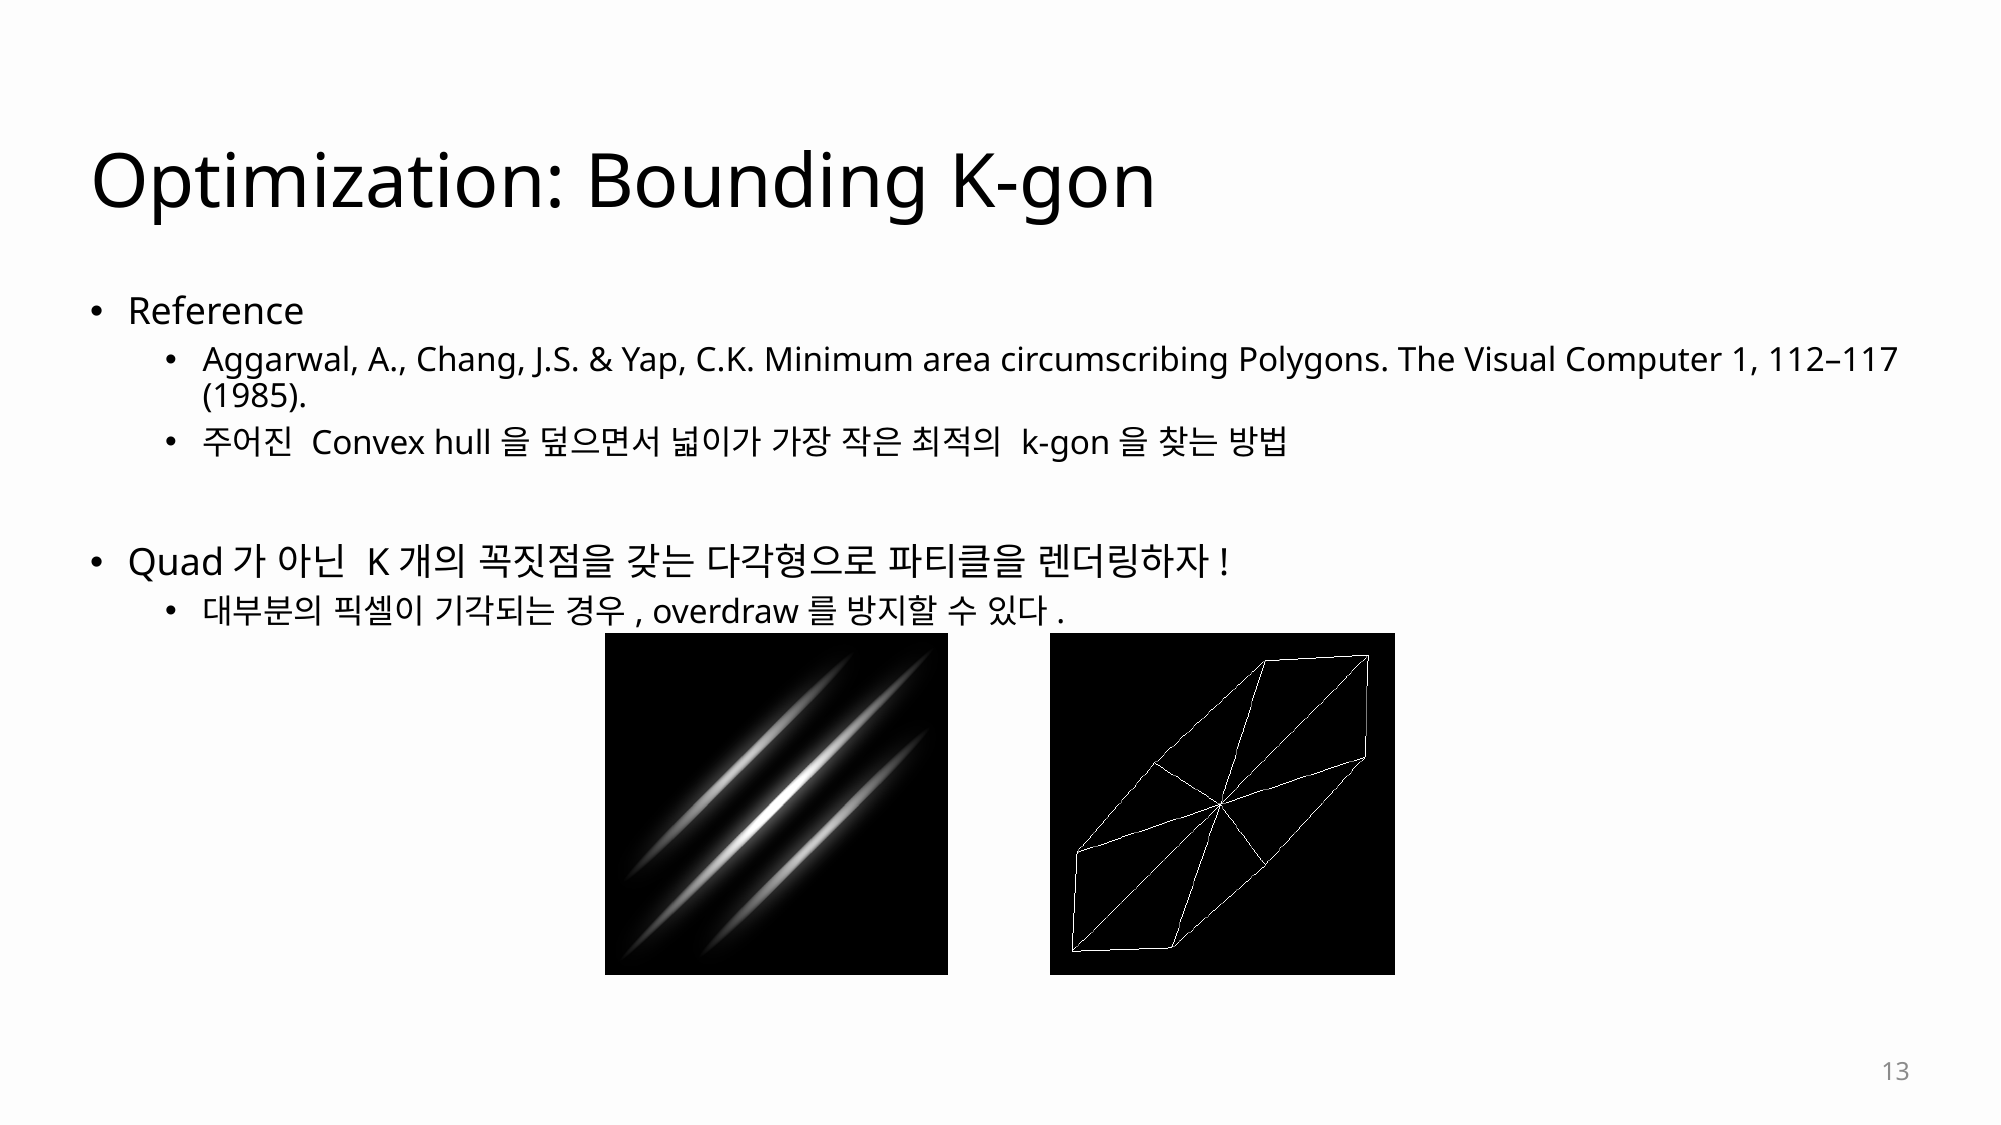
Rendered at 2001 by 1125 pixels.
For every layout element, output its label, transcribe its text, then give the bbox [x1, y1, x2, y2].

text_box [605, 633, 1395, 975]
title Optimization: Bounding K-gon [75, 82, 1925, 284]
list Reference Aggarwal, A., Chang, J.S. & Yap, C.K. Minimum area circumscribing Polygons. The Visual Computer 1, 112–117 (1985). 주어진 Convex hull을 덮으면서 넓이가 가장 작은 최적의 k-gon을 찾는 방법 Quad가 아닌 K개의 꼭짓점을 갖는 다각형으로 파티클을 렌더링하자! 대부분의 픽셀이 기각되는 경우, overdraw를 방지할 수 있다. [75, 284, 1925, 975]
slide_number 13 [1475, 1042, 1925, 1103]
